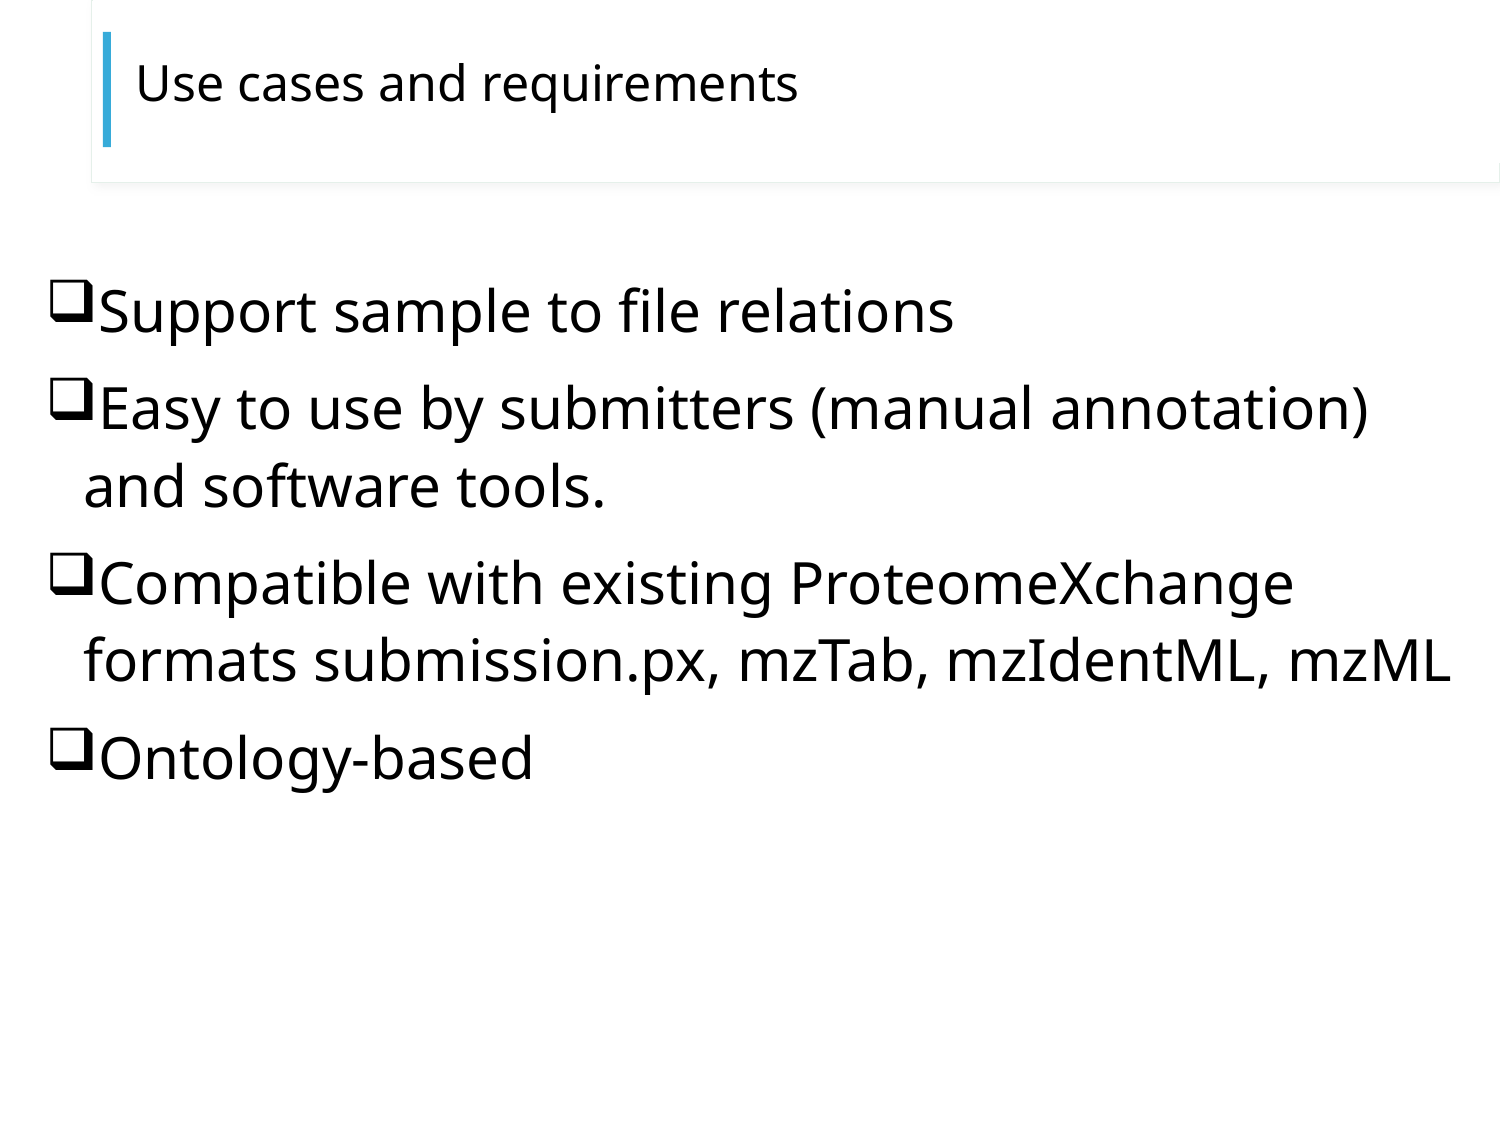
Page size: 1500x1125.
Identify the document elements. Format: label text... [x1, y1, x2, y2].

title Use cases and requirements [120, 27, 960, 144]
list Support sample to file relations Easy to use by submitters (manual annotation) and software tools. Compatible with existing ProteomeXchange formats submission.px, mzTab, mzIdentML, mzML Ontology-based [30, 259, 1471, 866]
